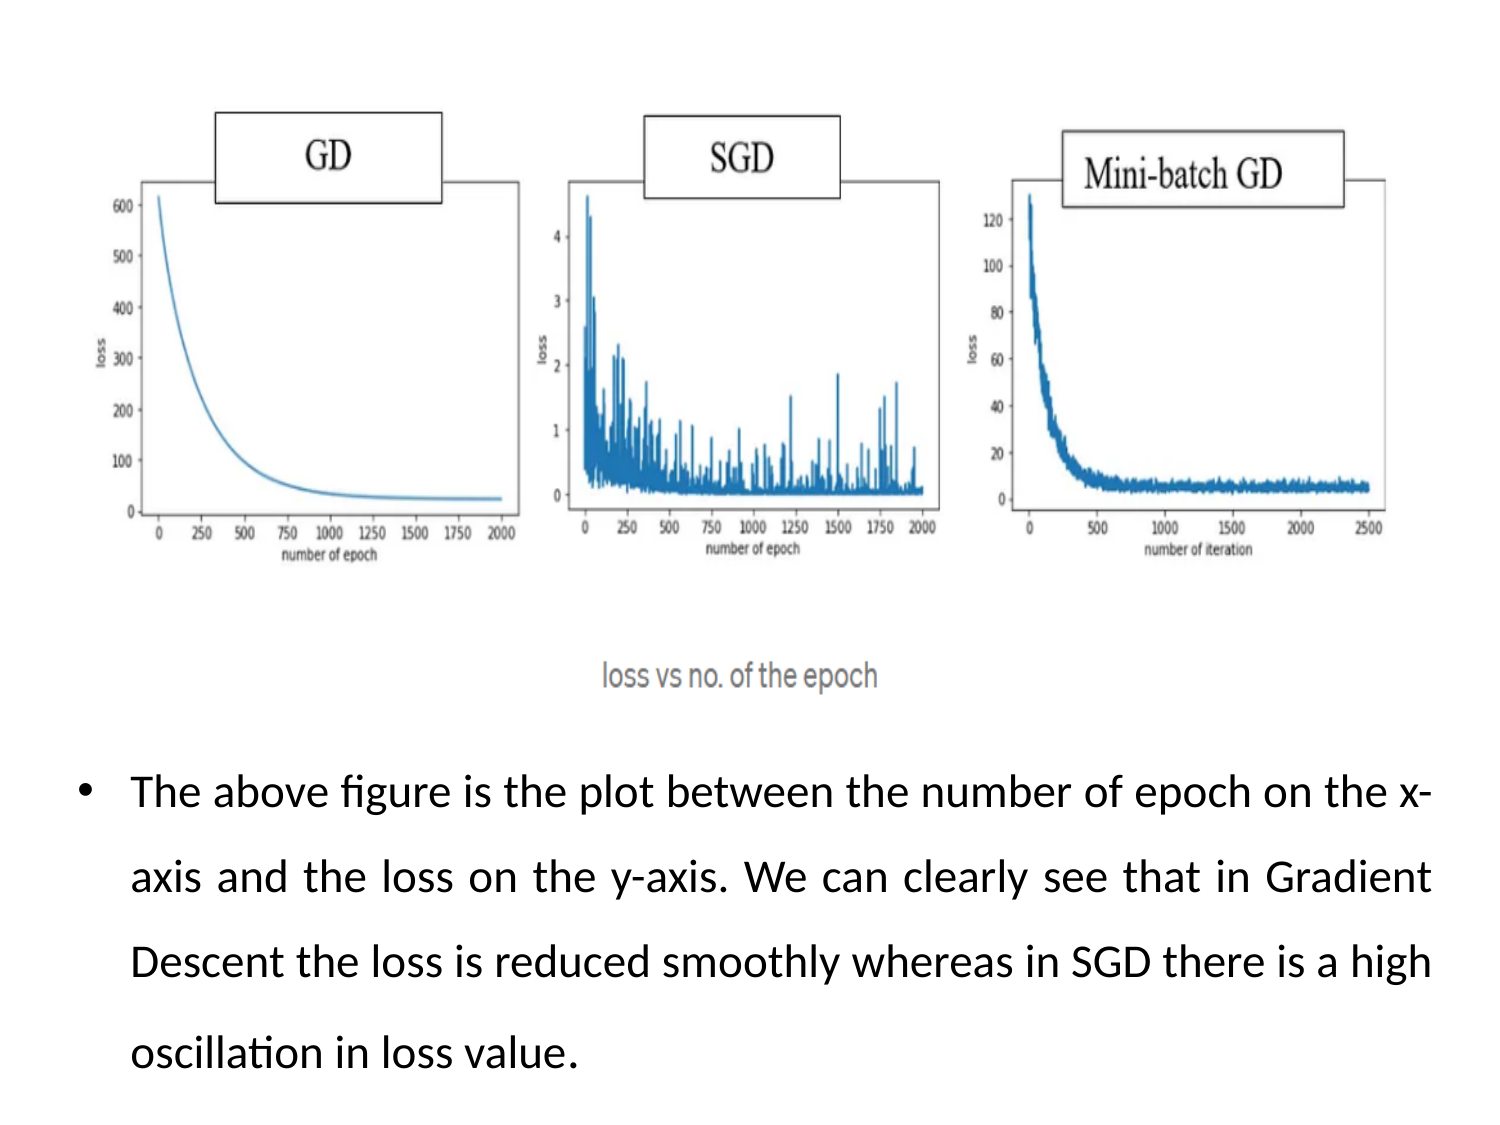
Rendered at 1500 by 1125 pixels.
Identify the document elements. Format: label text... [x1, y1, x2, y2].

picture [75, 18, 1413, 701]
list The above figure is the plot between the number of epoch on the x-axis and the loss on the y-axis. We can clearly see that in Gradient Descent the loss is reduced smoothly whereas in SGD there is a high oscillation in loss value. [62, 725, 1450, 1088]
